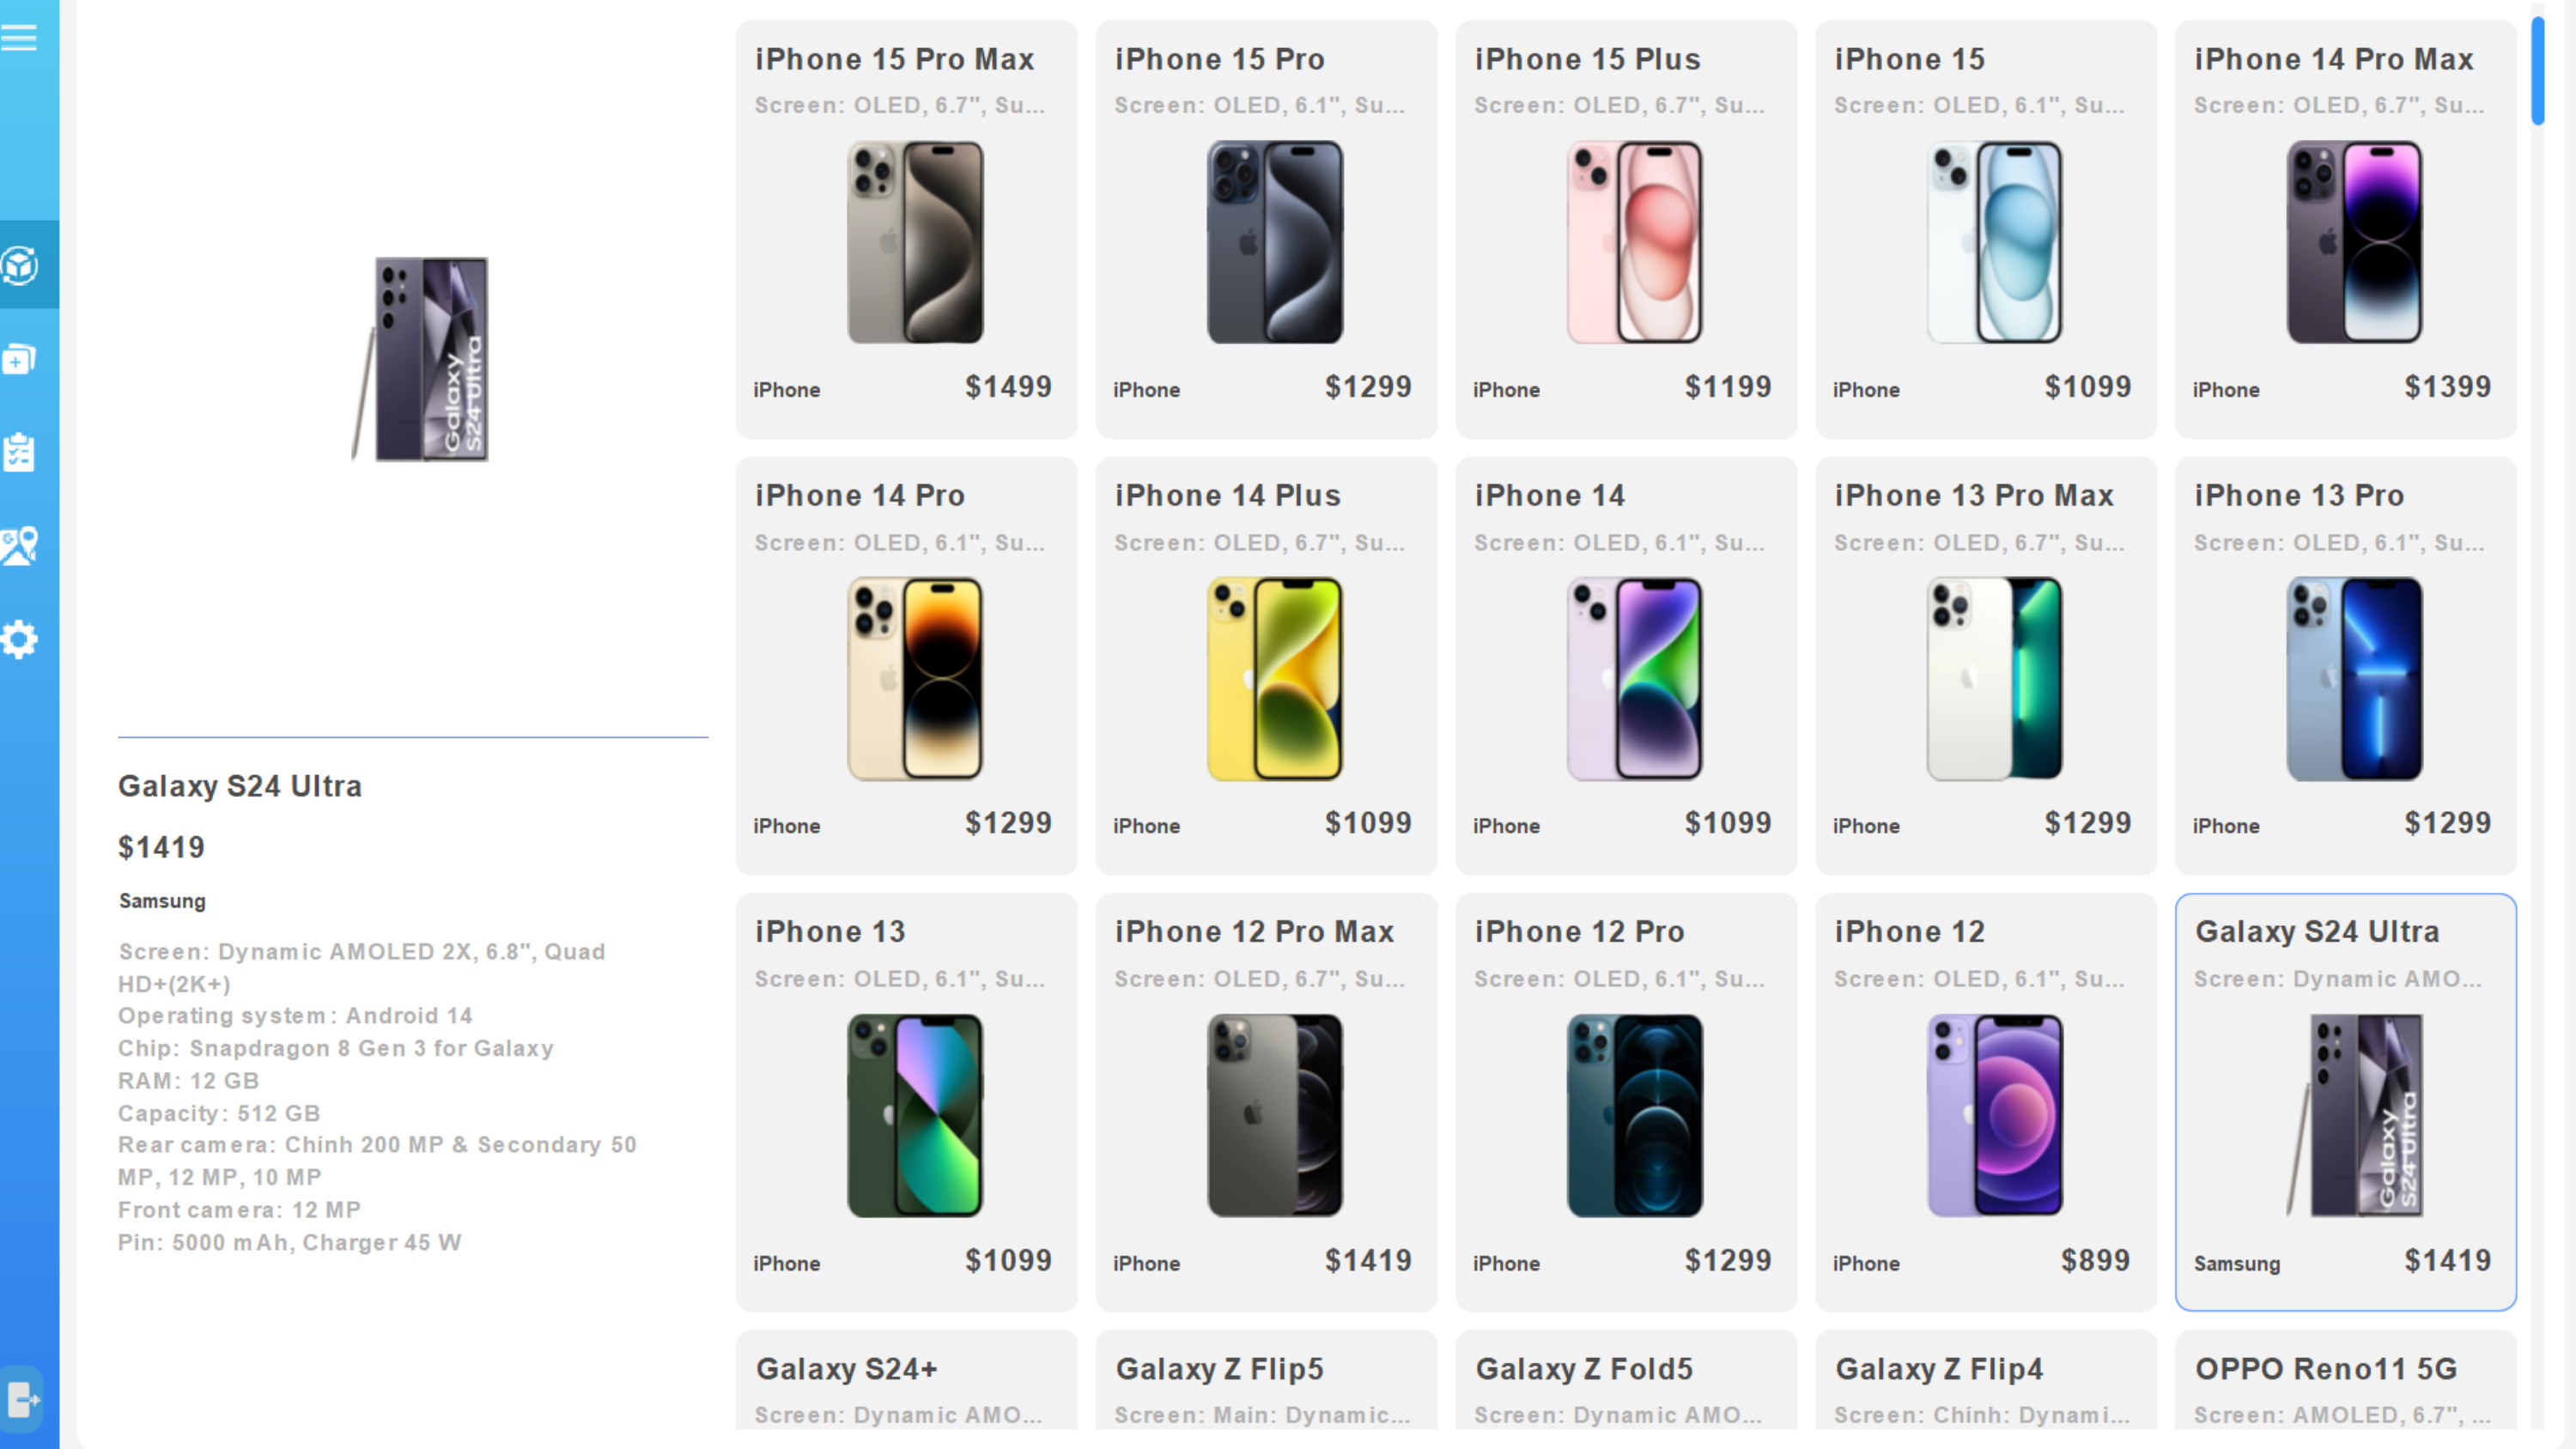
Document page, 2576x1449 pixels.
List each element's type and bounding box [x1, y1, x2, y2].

text_box [0, 0, 2576, 1449]
